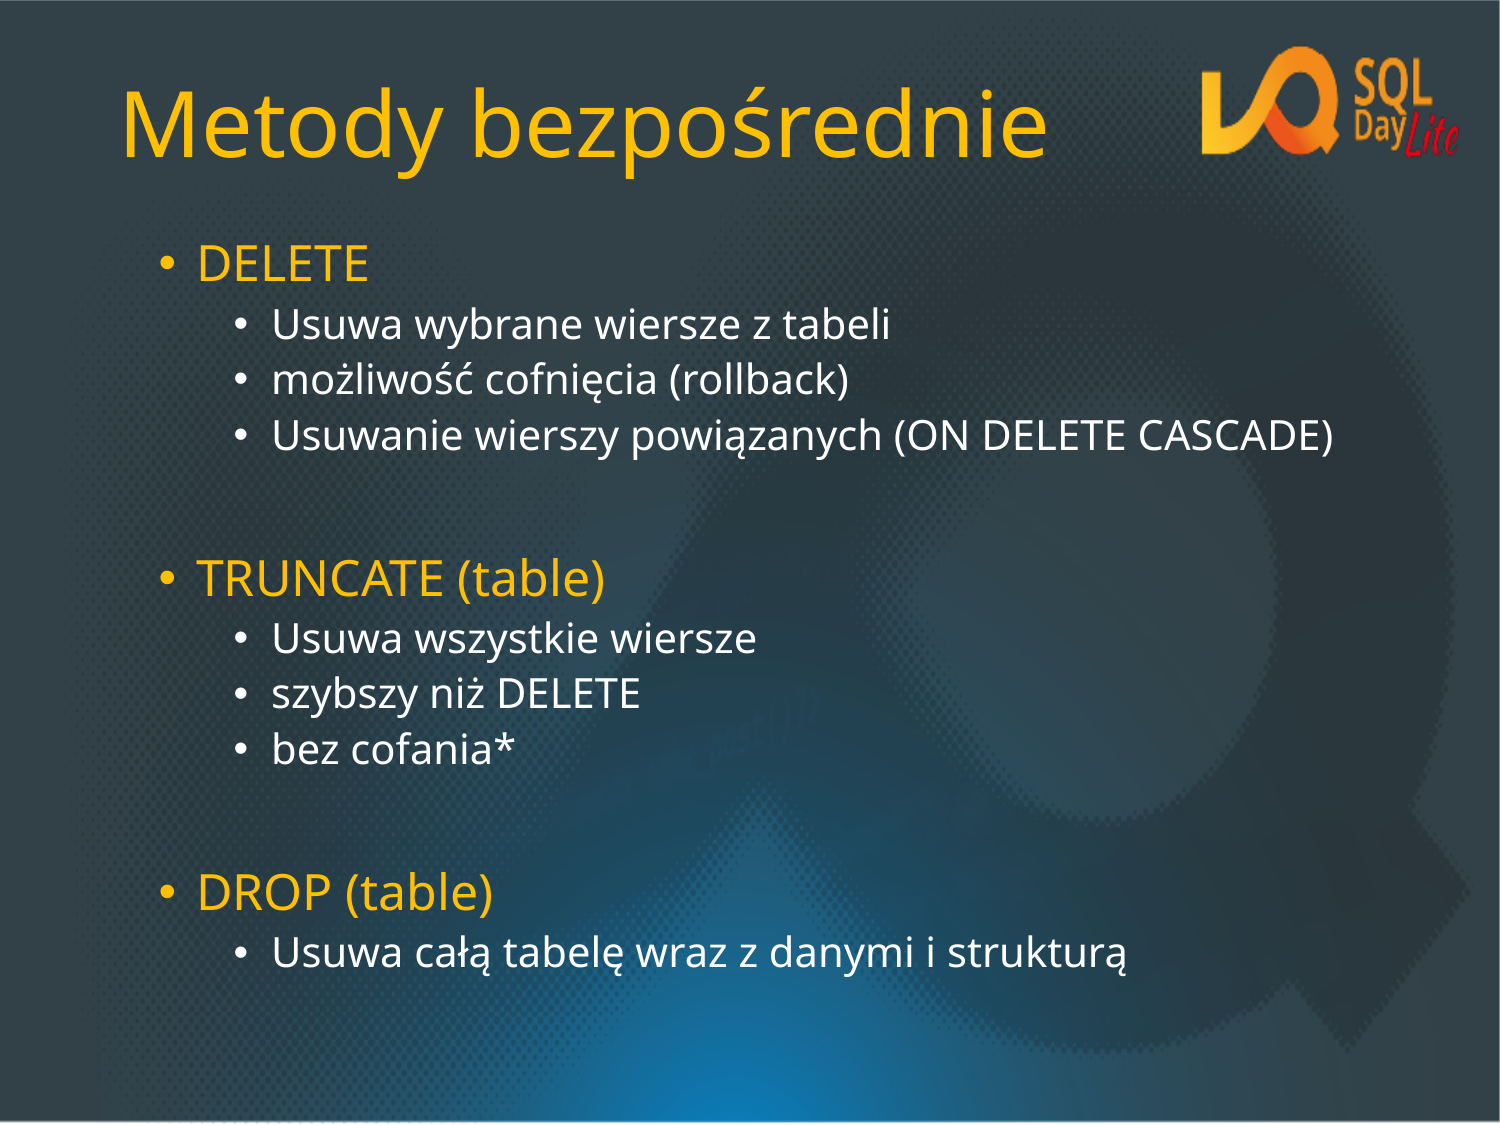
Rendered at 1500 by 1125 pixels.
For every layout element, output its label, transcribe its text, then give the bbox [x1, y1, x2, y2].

title Metody bezpośrednie [103, 59, 1225, 197]
list DELETE Usuwa wybrane wiersze z tabeli możliwość cofnięcia (rollback) Usuwanie wierszy powiązanych (ON DELETE CASCADE) TRUNCATE (table) Usuwa wszystkie wiersze szybszy niż DELETE bez cofania* DROP (table) Usuwa całą tabelę wraz z danymi i strukturą [68, 231, 1414, 1014]
picture [0, 0, 1500, 1125]
